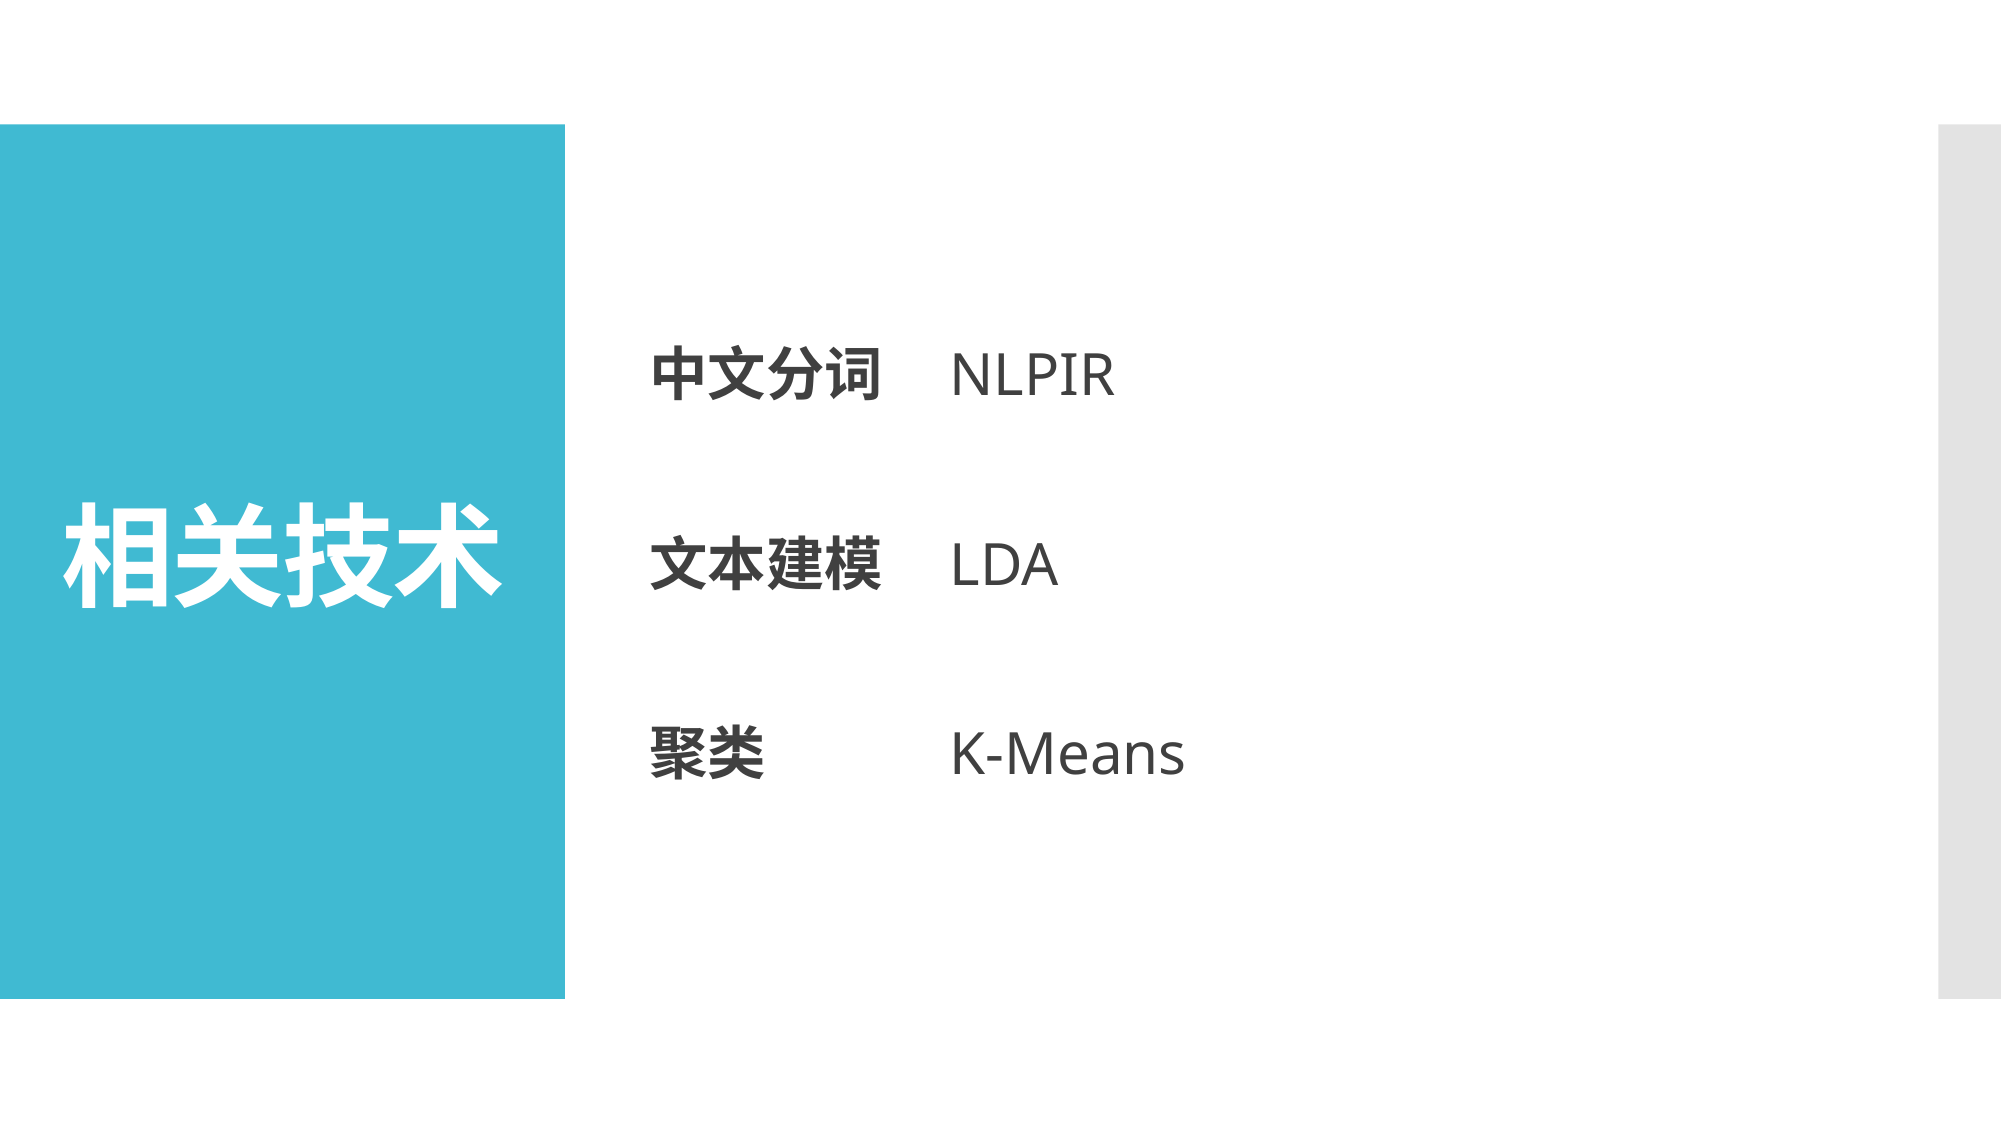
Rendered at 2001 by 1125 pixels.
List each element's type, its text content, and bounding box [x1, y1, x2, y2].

list 中文分词 NLPIR 文本建模 LDA 聚类 K-Means [634, 141, 1835, 982]
title 相关技术 [41, 184, 525, 940]
